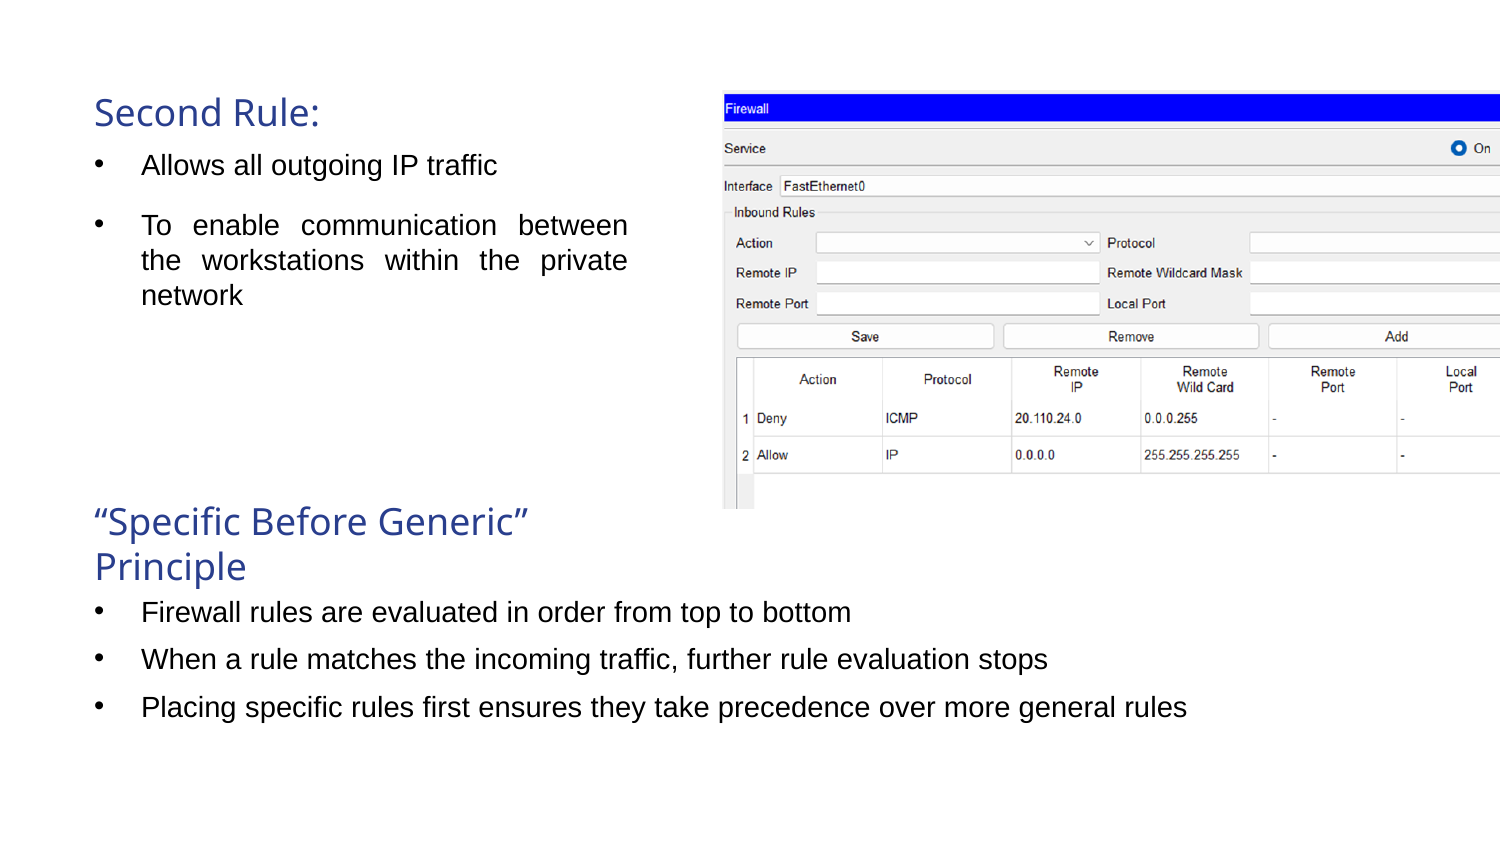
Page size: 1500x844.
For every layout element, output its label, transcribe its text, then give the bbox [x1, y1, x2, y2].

picture [722, 89, 1500, 509]
text_box Second Rule: Allows all outgoing IP traffic To enable communication between the workstations within the private network [79, 81, 644, 319]
title “Specific Before Generic” Principle [79, 501, 634, 585]
text_box Firewall rules are evaluated in order from top to bottom When a rule matches the incoming traffic, further rule evaluation stops Placing specific rules first ensures they take precedence over more general rules [79, 585, 1391, 731]
